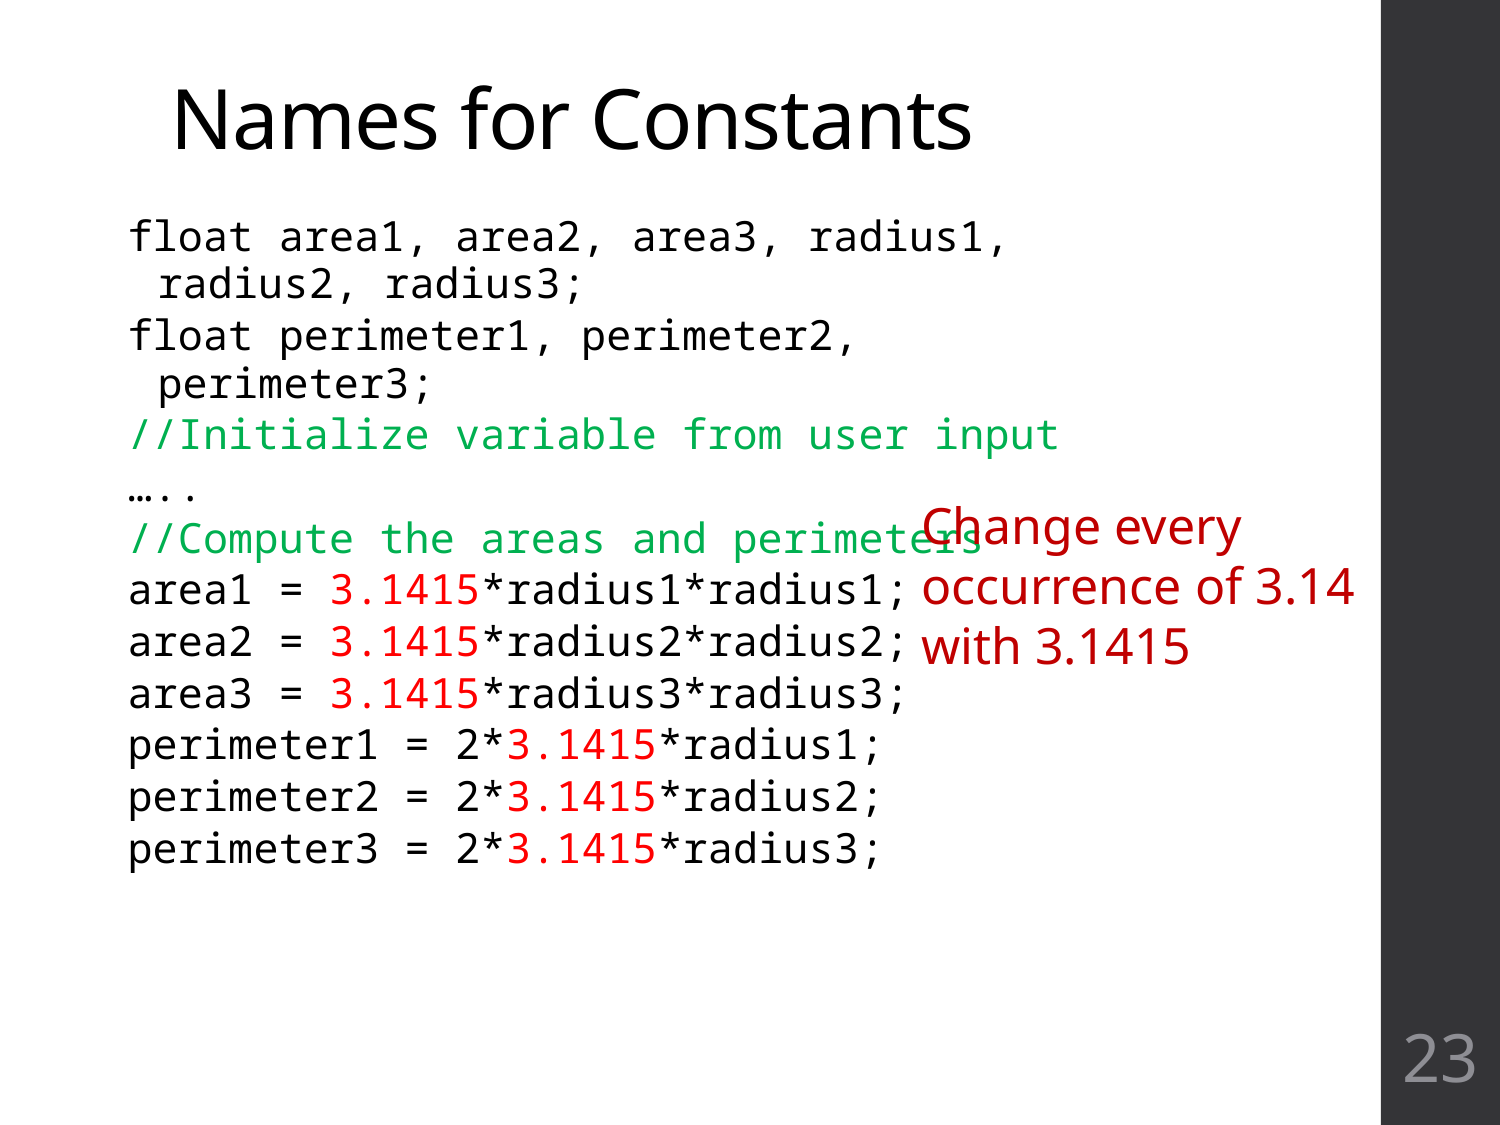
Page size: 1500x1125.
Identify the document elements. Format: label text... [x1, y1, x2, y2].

title Names for Constants [155, 60, 1348, 175]
text_box Change every occurrence of 3.14 with 3.1415 [906, 487, 1457, 683]
slide_number 23 [1384, 1012, 1498, 1110]
list float area1, area2, area3, radius1, radius2, radius3; float perimeter1, perimeter2, perimeter3; //Initialize variable from user input ….. //Compute the areas and perimeters area1 = 3.1415*radius1*radius1; area2 = 3.1415*radius2*radius2; area3 = 3.1415*radius3*radius3; perimeter1 = 2*3.1415*radius1; perimeter2 = 2*3.1415*radius2; perimeter3 = 2*3.1415*radius3; [112, 205, 1088, 1008]
